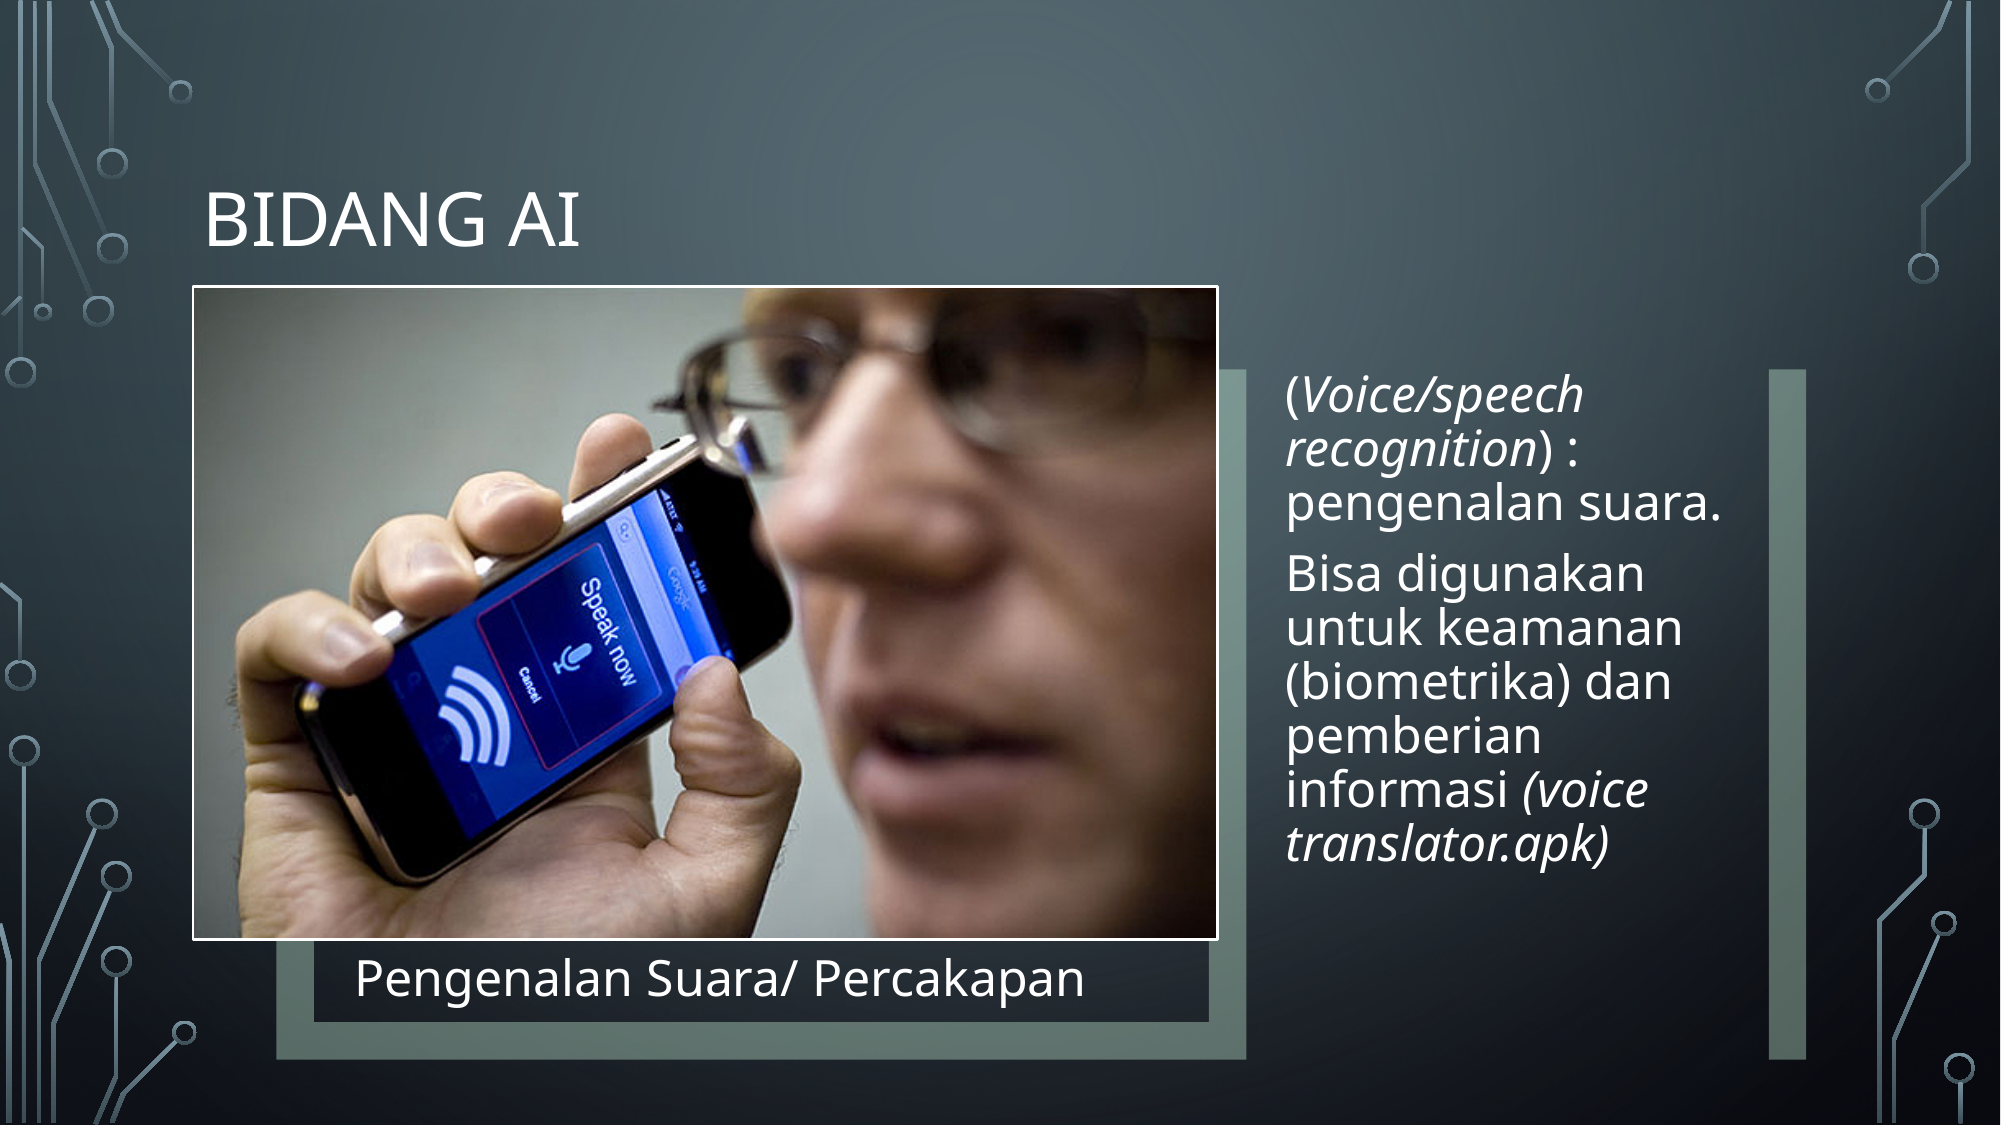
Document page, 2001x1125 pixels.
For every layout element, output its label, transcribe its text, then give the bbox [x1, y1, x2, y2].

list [186, 286, 1813, 1060]
title BIDANG AI [187, 101, 1813, 286]
